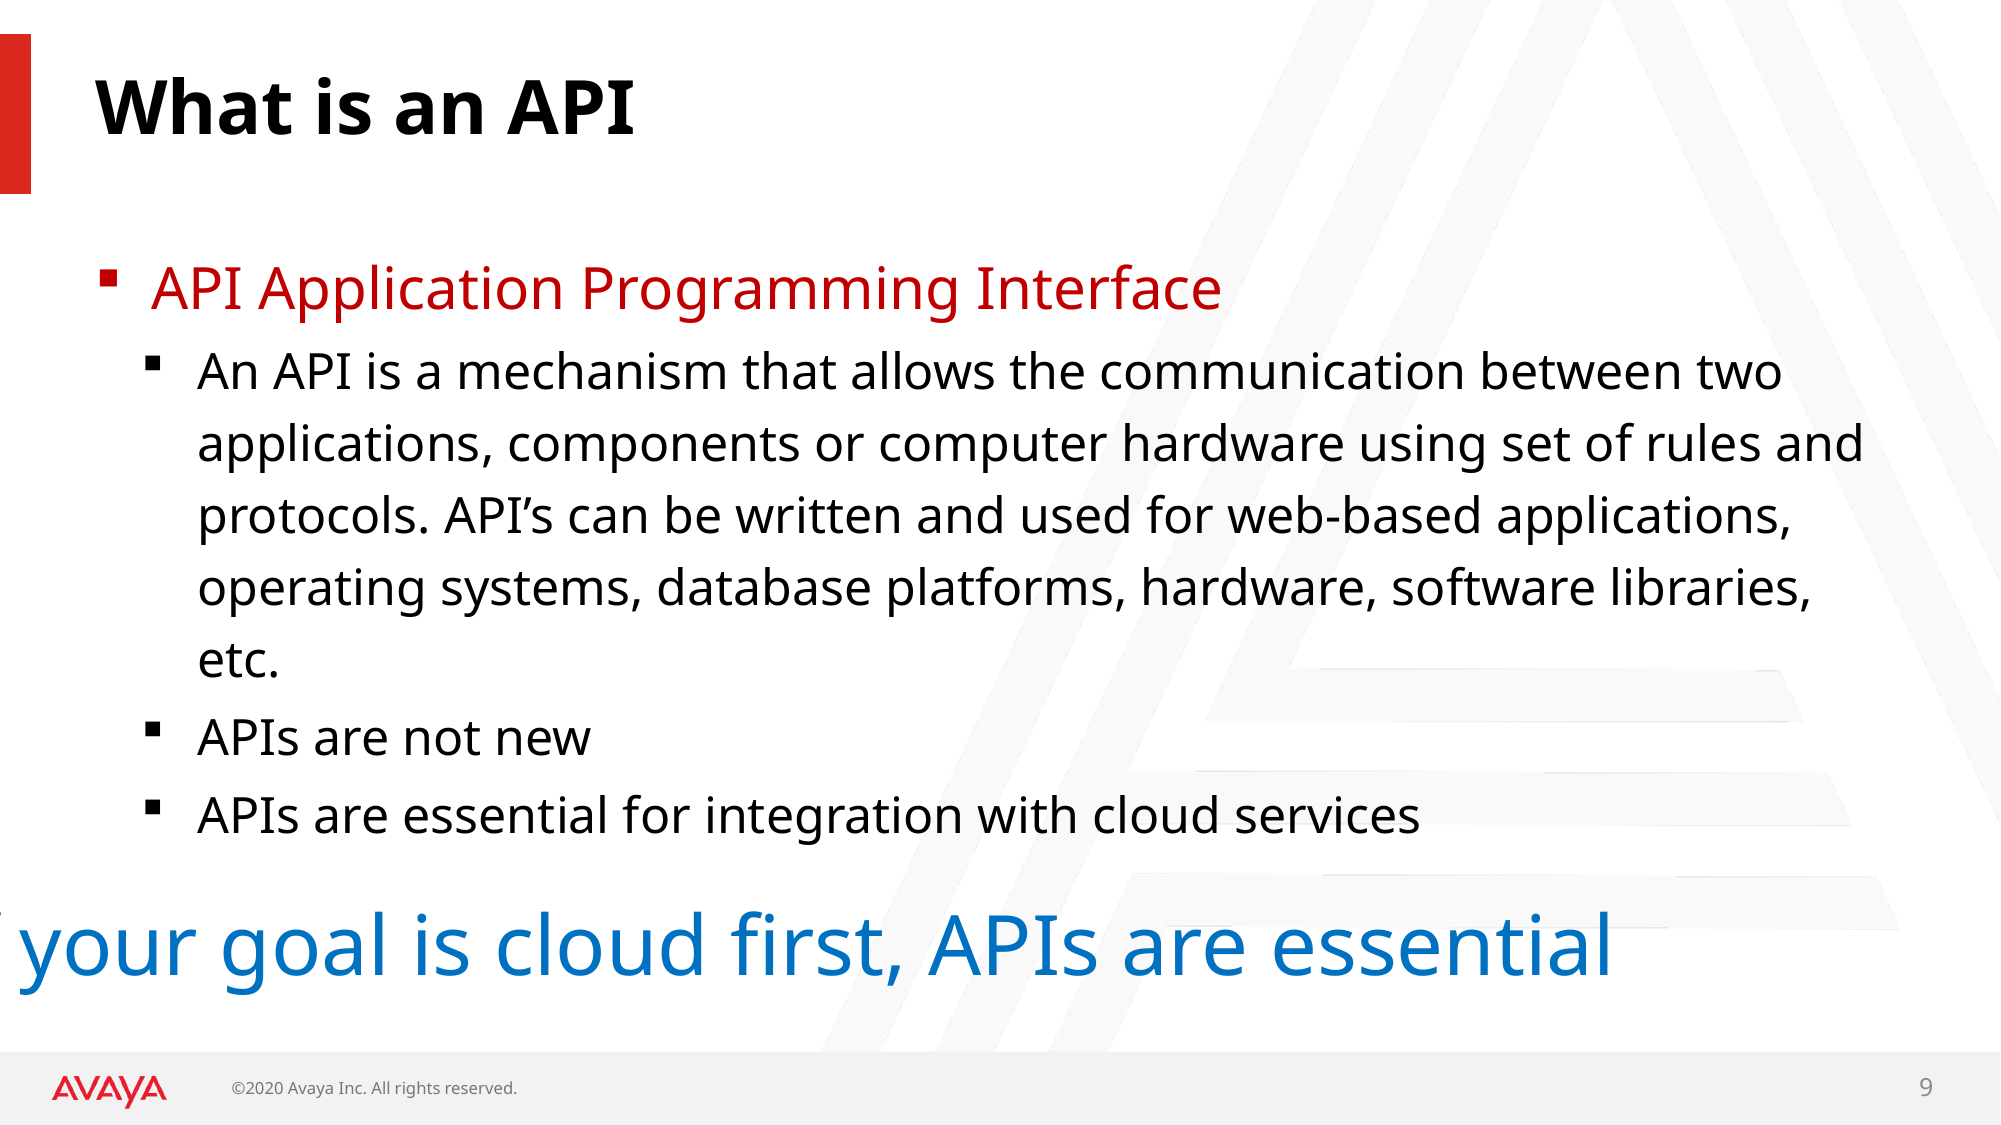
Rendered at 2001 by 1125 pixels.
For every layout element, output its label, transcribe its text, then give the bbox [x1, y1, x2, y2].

title What is an API [79, 1, 1916, 219]
text_box If your goal is cloud first, APIs are essential [0, 884, 1632, 1000]
list API Application Programming Interface An API is a mechanism that allows the communication between two applications, components or computer hardware using set of rules and protocols. API’s can be written and used for web-based applications, operating systems, database platforms, hardware, software libraries, etc. APIs are not new APIs are essential for integration with cloud services [79, 229, 1916, 896]
